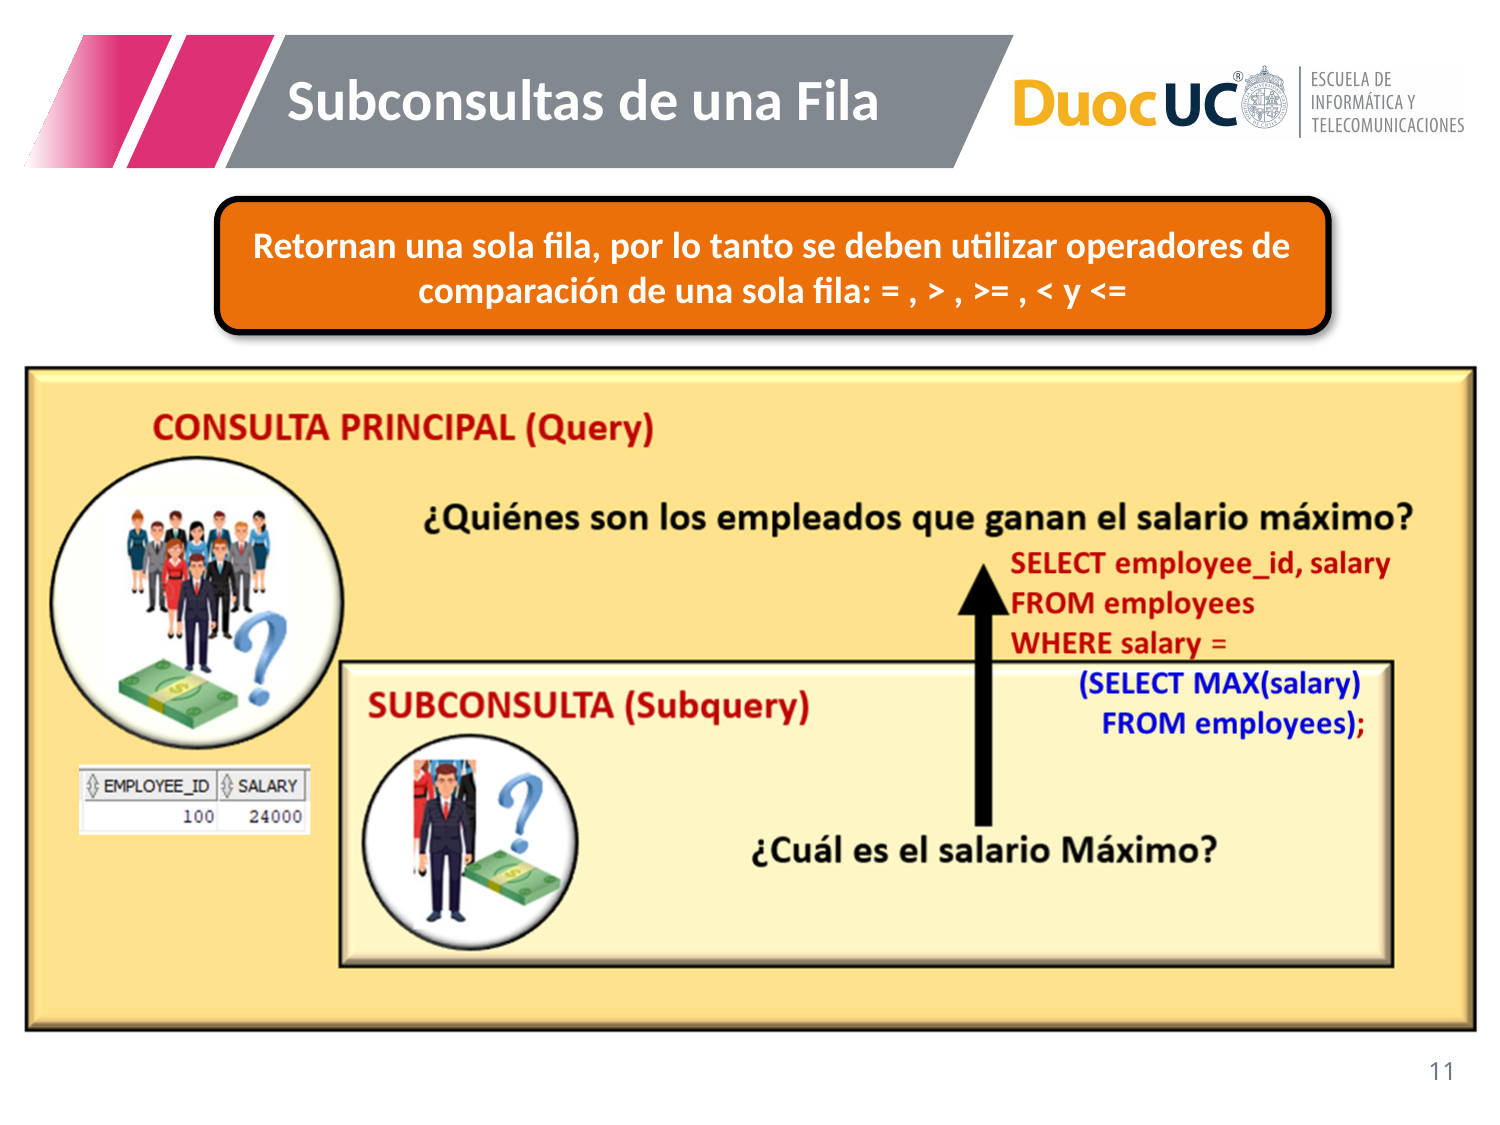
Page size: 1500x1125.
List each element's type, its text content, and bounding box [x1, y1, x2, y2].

text_box Retornan una sola fila, por lo tanto se deben utilizar operadores de comparación de una sola fila: = , > , >= , < y <= [217, 198, 1329, 333]
title Subconsultas de una Fila [272, 34, 1042, 169]
picture [19, 358, 1481, 1042]
picture [1042, 63, 1465, 140]
